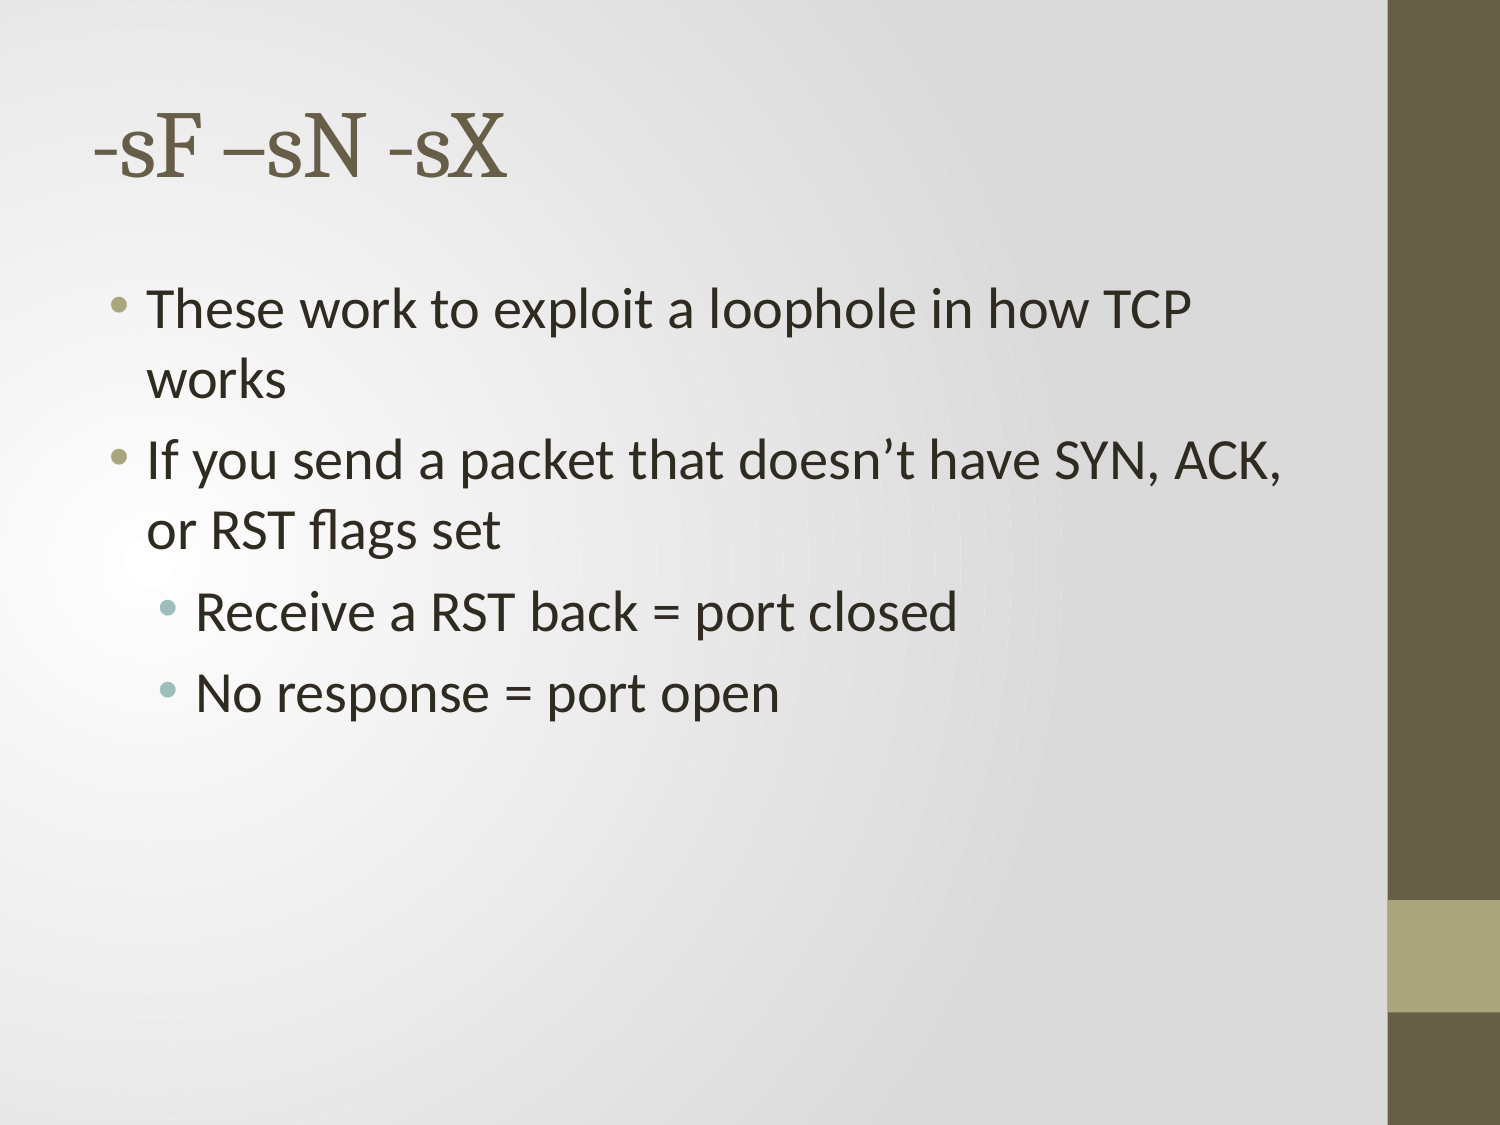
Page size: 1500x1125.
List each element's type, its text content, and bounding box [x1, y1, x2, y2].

title -sF –sN -sX [75, 45, 1325, 233]
list These work to exploit a loophole in how TCP works If you send a packet that doesn’t have SYN, ACK, or RST flags set Receive a RST back = port closed No response = port open [75, 262, 1325, 1050]
